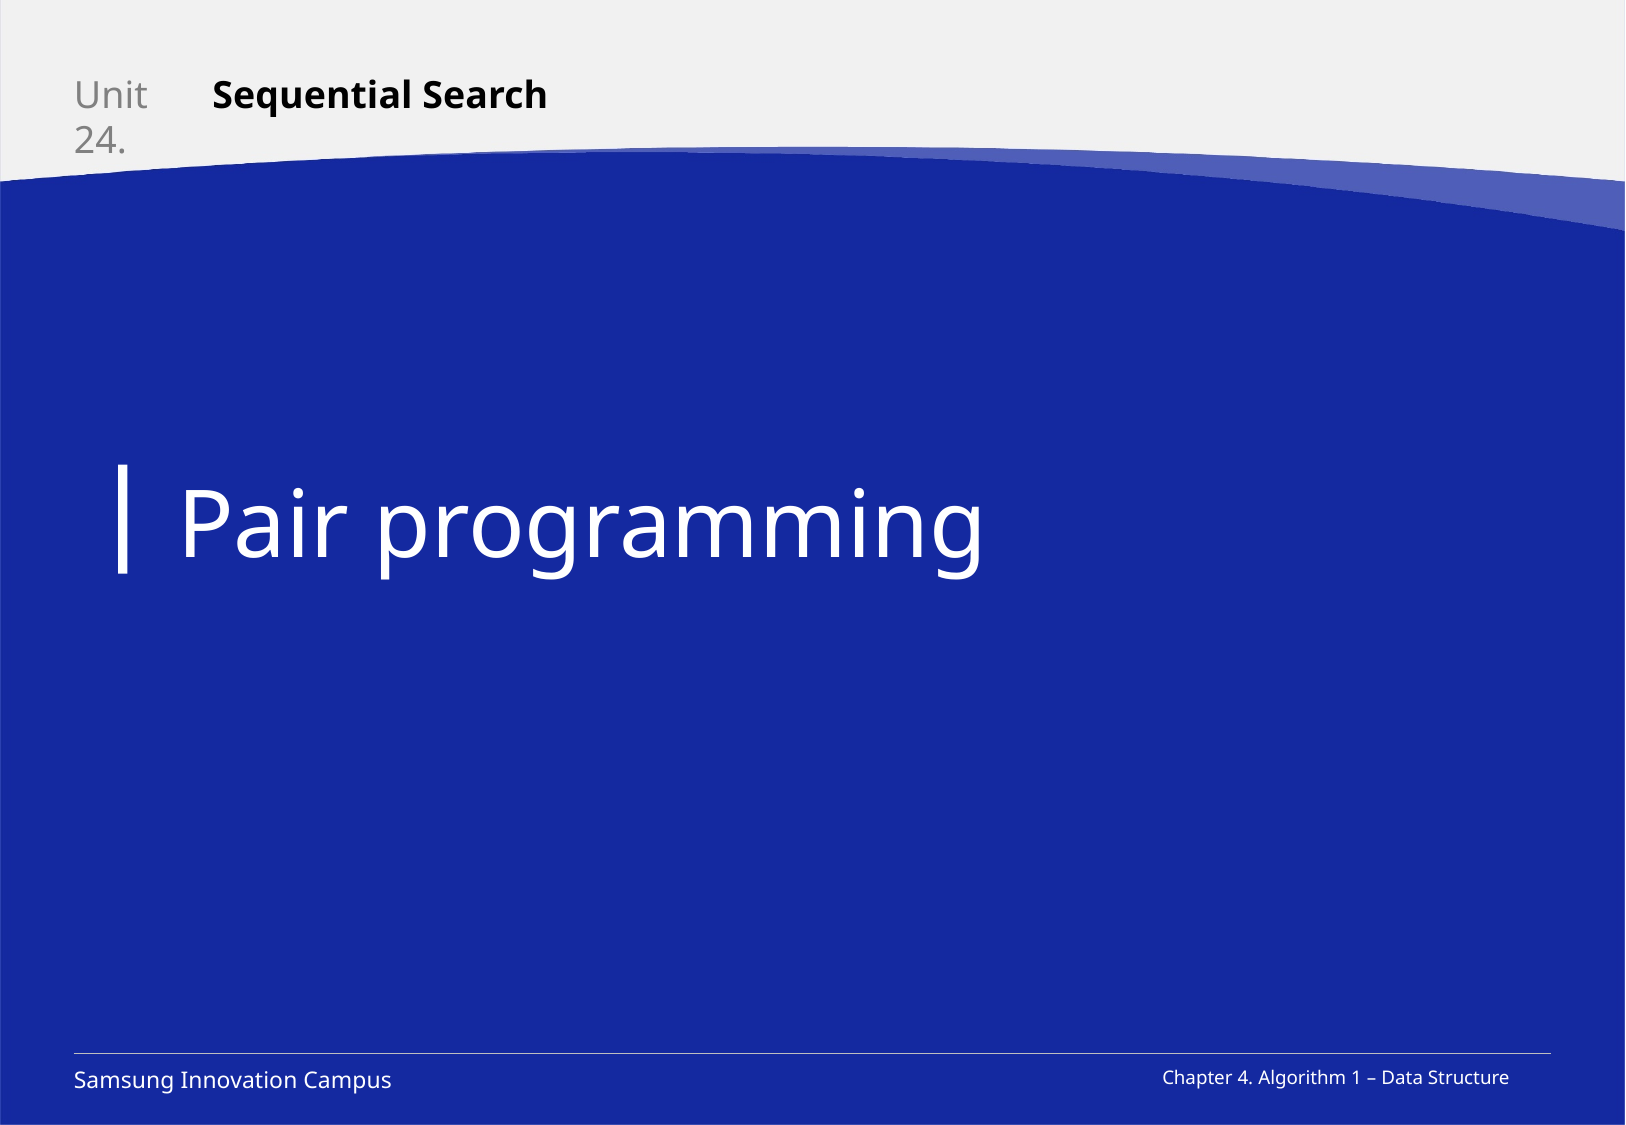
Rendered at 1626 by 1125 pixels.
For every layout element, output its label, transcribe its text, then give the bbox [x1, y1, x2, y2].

text_box Pair programming [176, 412, 1487, 577]
text_box [117, 463, 128, 575]
picture [0, 0, 1625, 1125]
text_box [74, 71, 849, 117]
